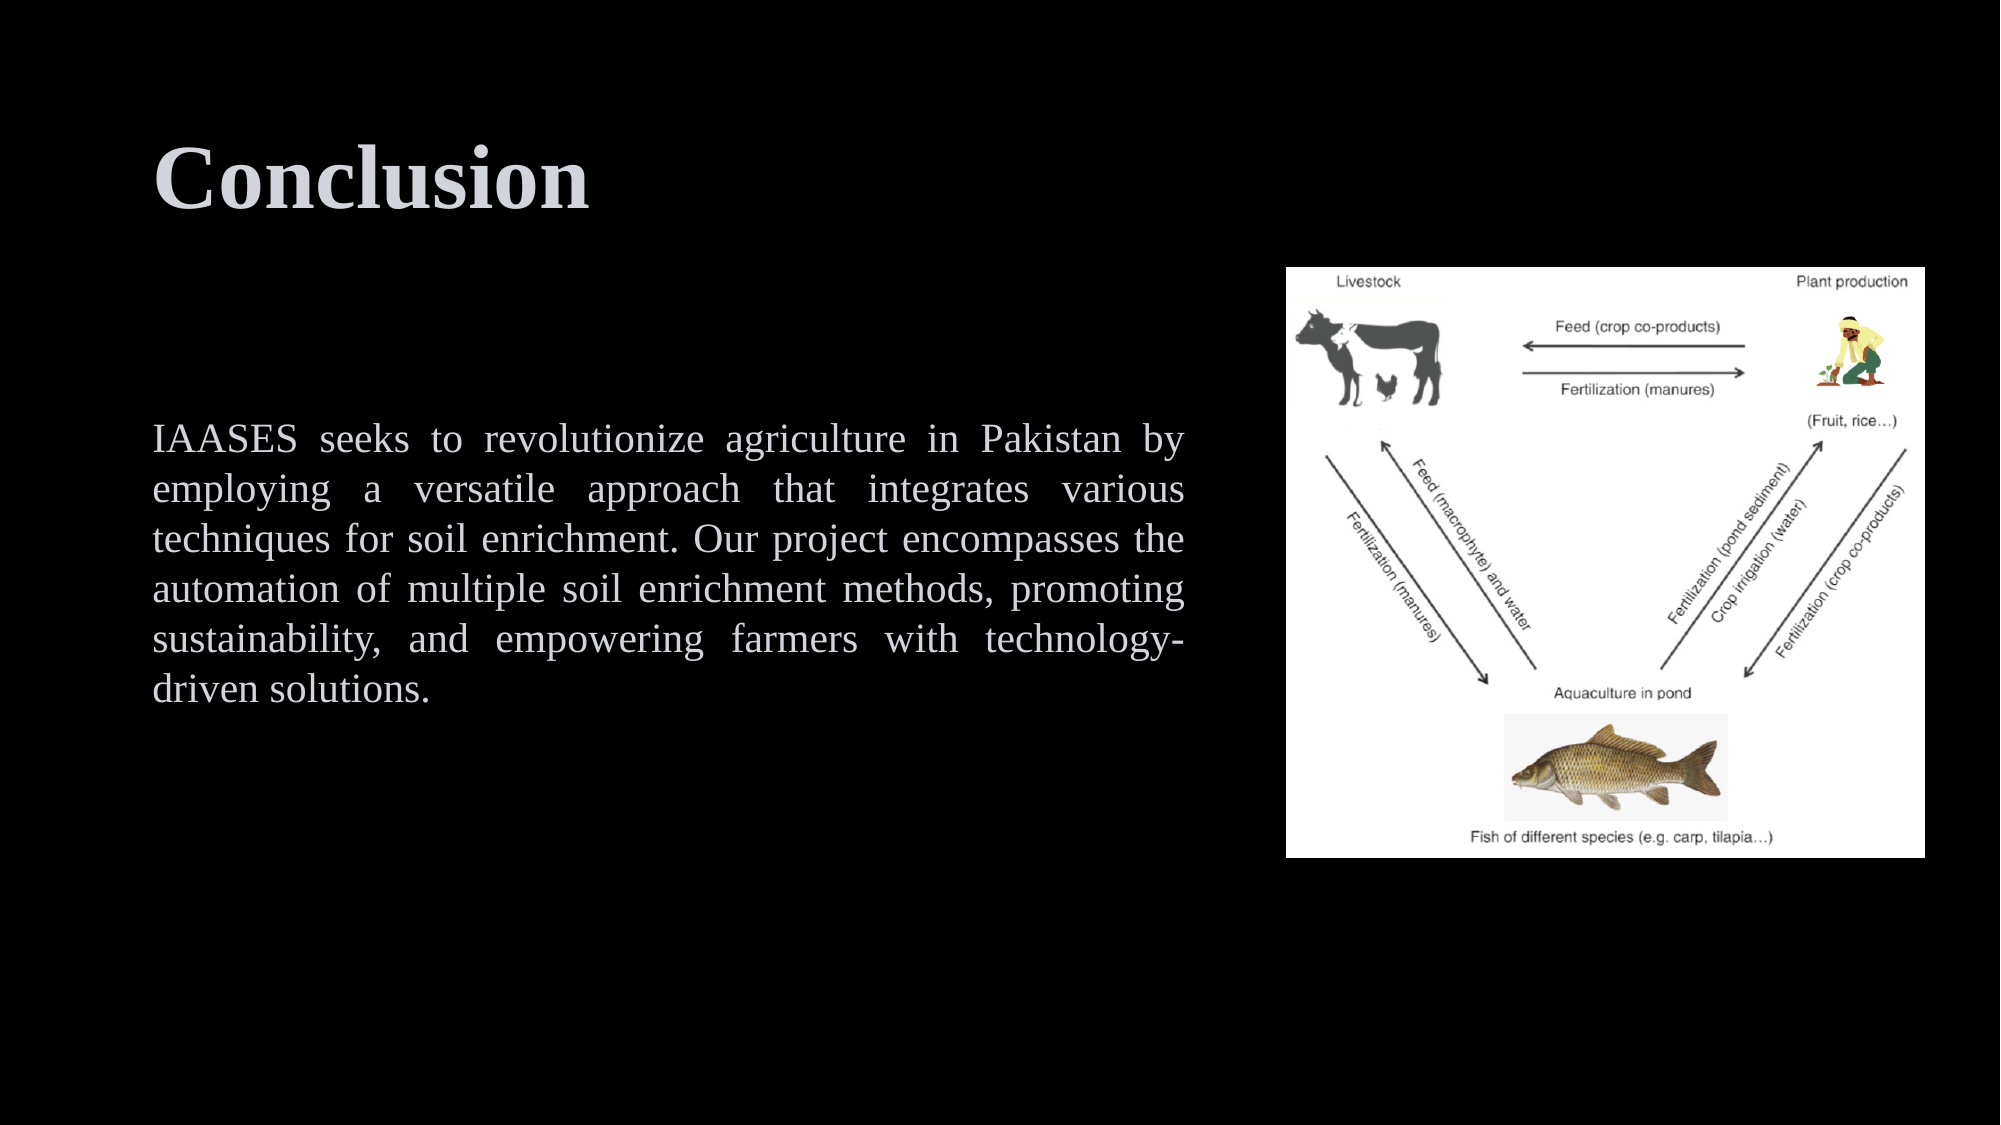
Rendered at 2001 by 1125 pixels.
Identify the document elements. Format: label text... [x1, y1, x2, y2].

text_box Conclusion [137, 111, 1133, 247]
text_box IAASES seeks to revolutionize agriculture in Pakistan by employing a versatile approach that integrates various techniques for soil enrichment. Our project encompasses the automation of multiple soil enrichment methods, promoting sustainability, and empowering farmers with technology-driven solutions. [137, 403, 1201, 719]
picture [1286, 267, 1925, 858]
